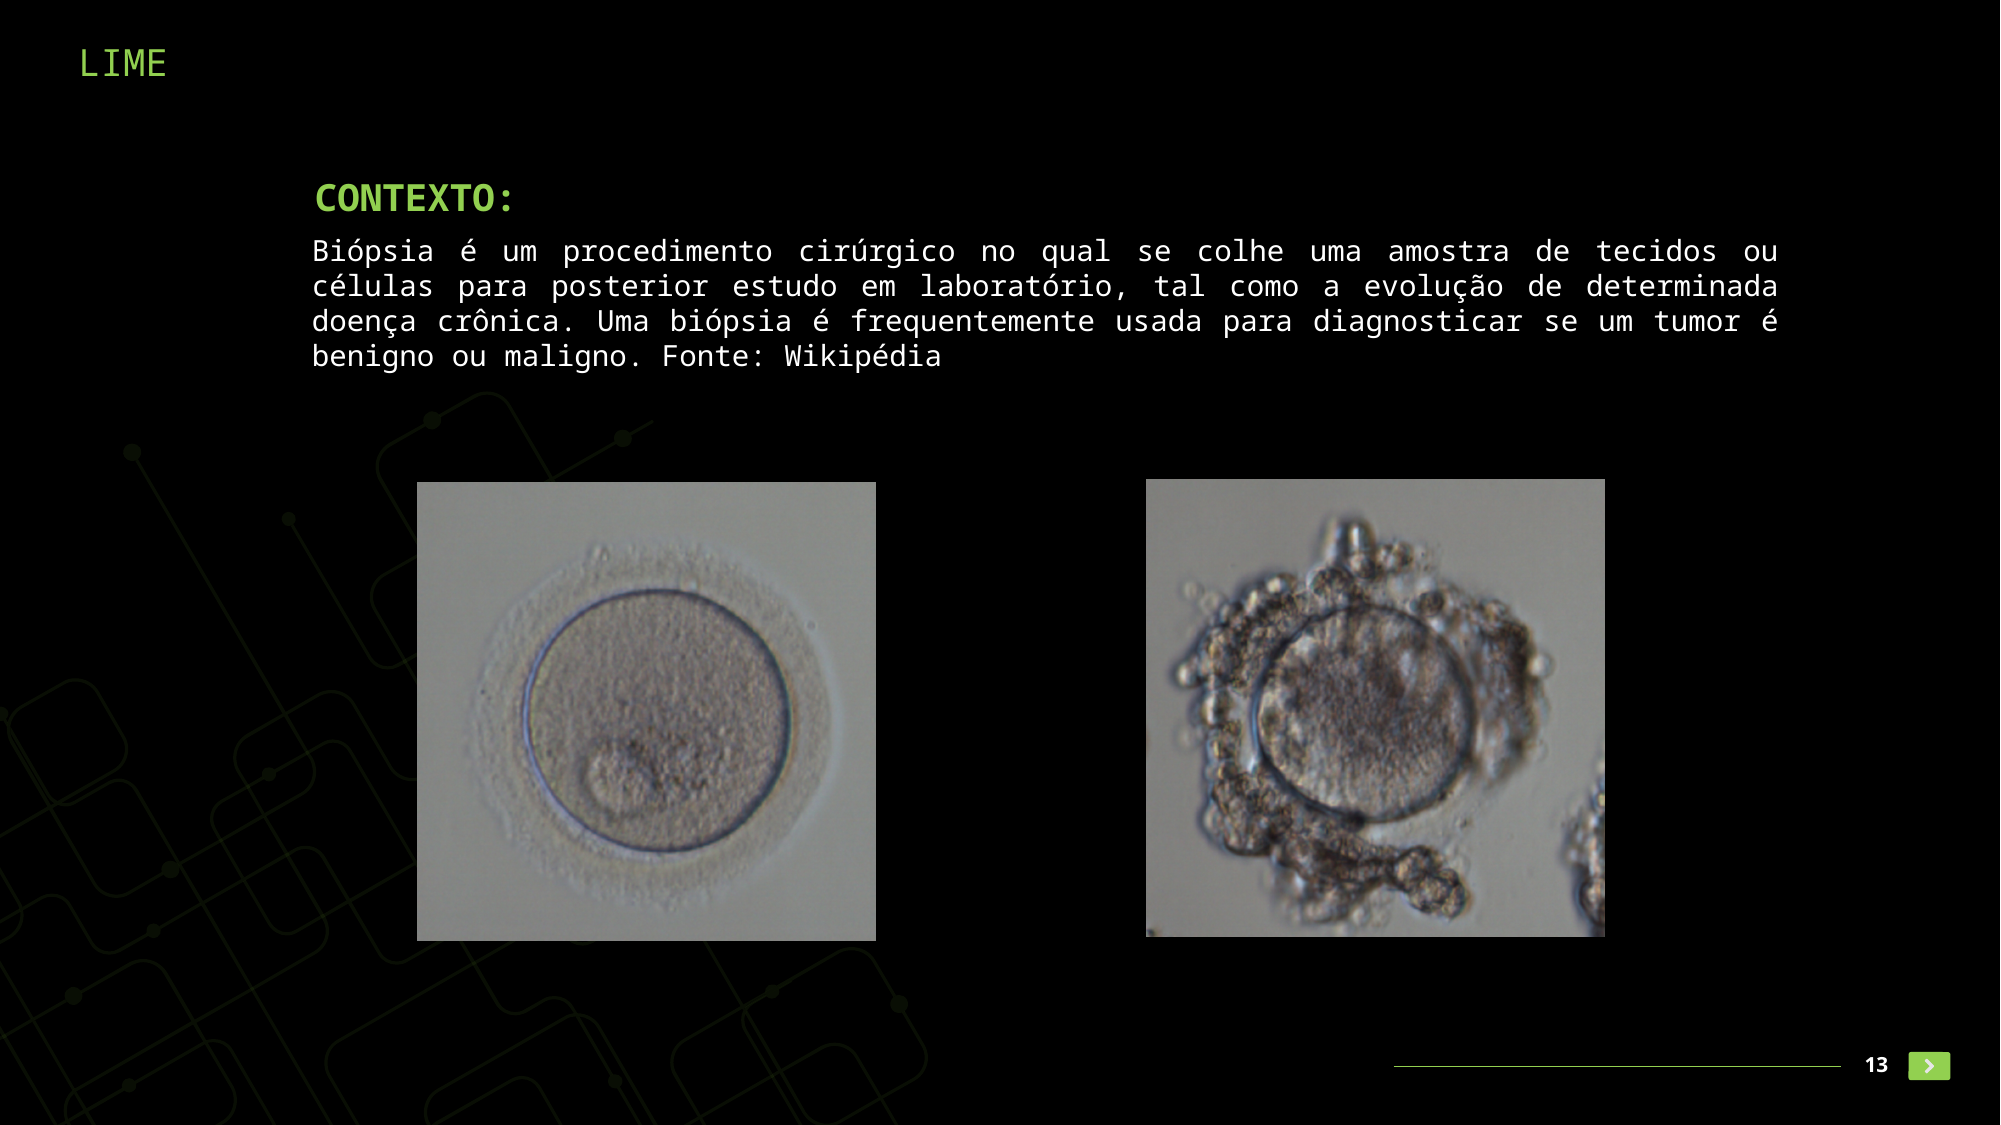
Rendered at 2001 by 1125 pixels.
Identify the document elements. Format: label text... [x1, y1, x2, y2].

picture [417, 482, 876, 941]
text_box Biópsia é um procedimento cirúrgico no qual se colhe uma amostra de tecidos ou células para posterior estudo em laboratório, tal como a evolução de determinada doença crônica. Uma biópsia é frequentemente usada para diagnosticar se um tumor é benigno ou maligno. Fonte: Wikipédia [297, 224, 1794, 380]
text_box Contexto: [299, 166, 1182, 227]
picture [1146, 479, 1605, 937]
